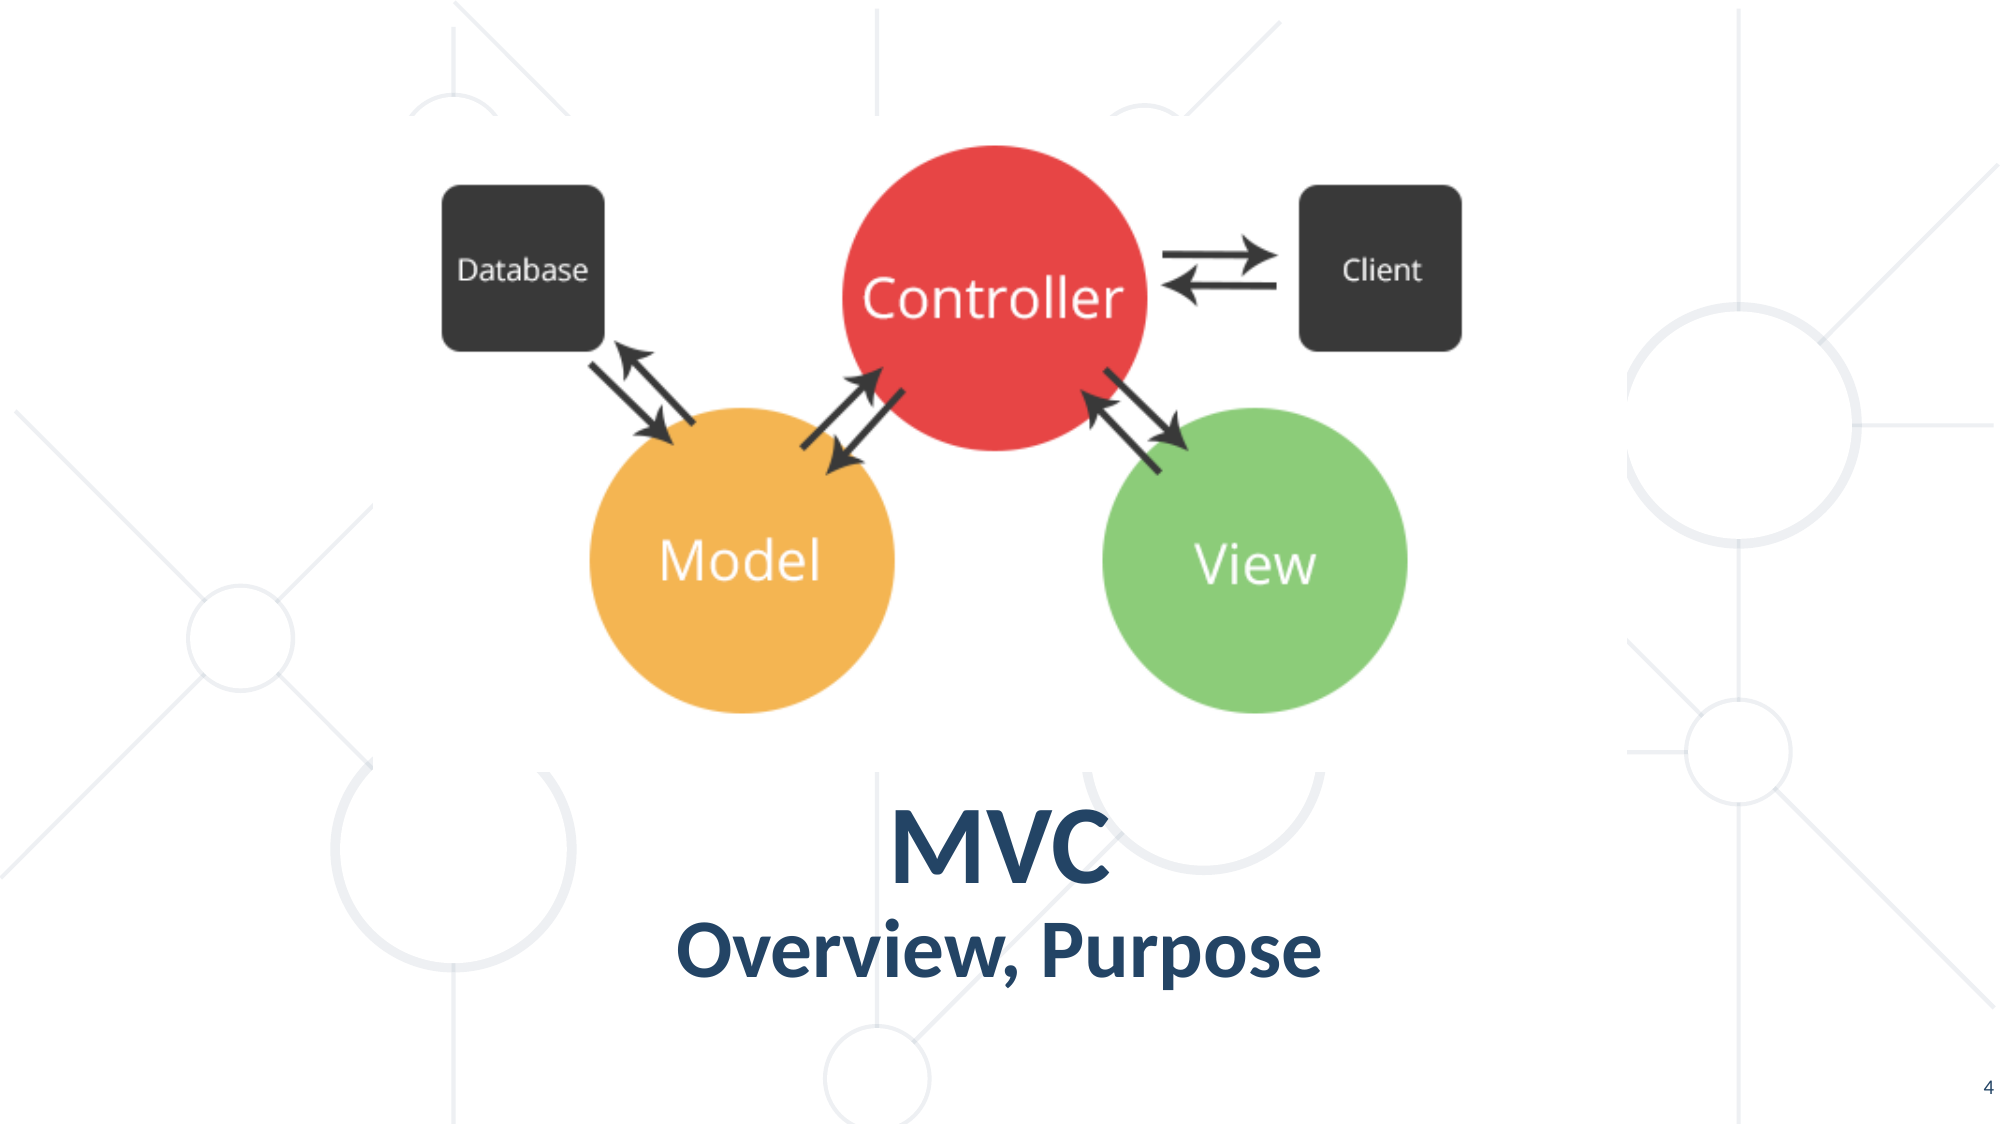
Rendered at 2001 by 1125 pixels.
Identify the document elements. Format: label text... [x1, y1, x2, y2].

list MVC [100, 771, 1900, 898]
slide_number 4 [1929, 1070, 2000, 1103]
picture [372, 116, 1627, 772]
list Overview, Purpose [100, 900, 1900, 983]
